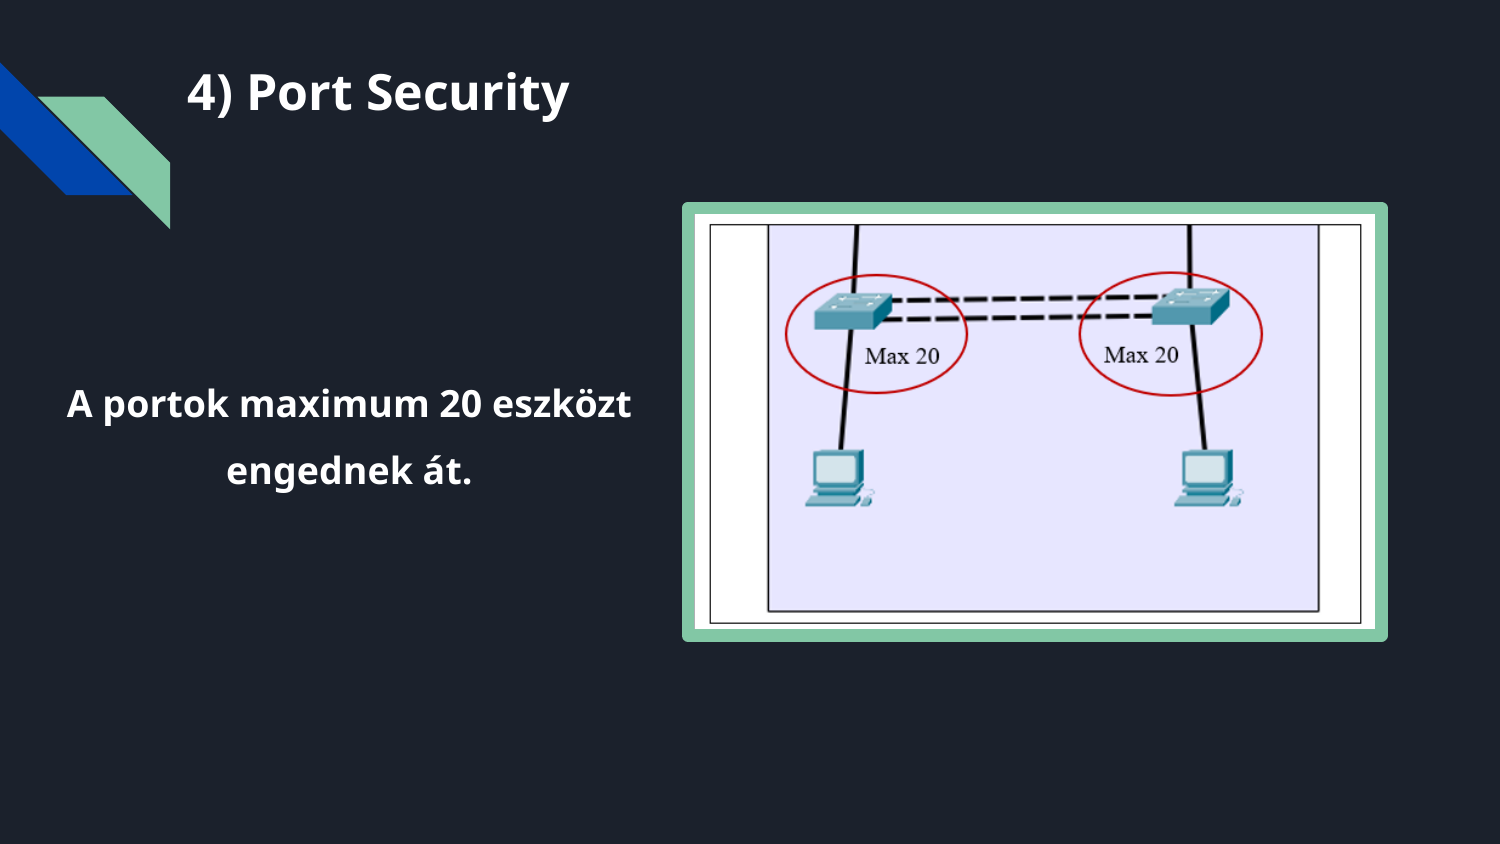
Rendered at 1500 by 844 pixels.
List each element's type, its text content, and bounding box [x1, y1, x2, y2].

text_box A portok maximum 20 eszközt engednek át. [26, 349, 673, 500]
picture [693, 214, 1376, 630]
title 4) Port Security [172, 45, 1328, 196]
